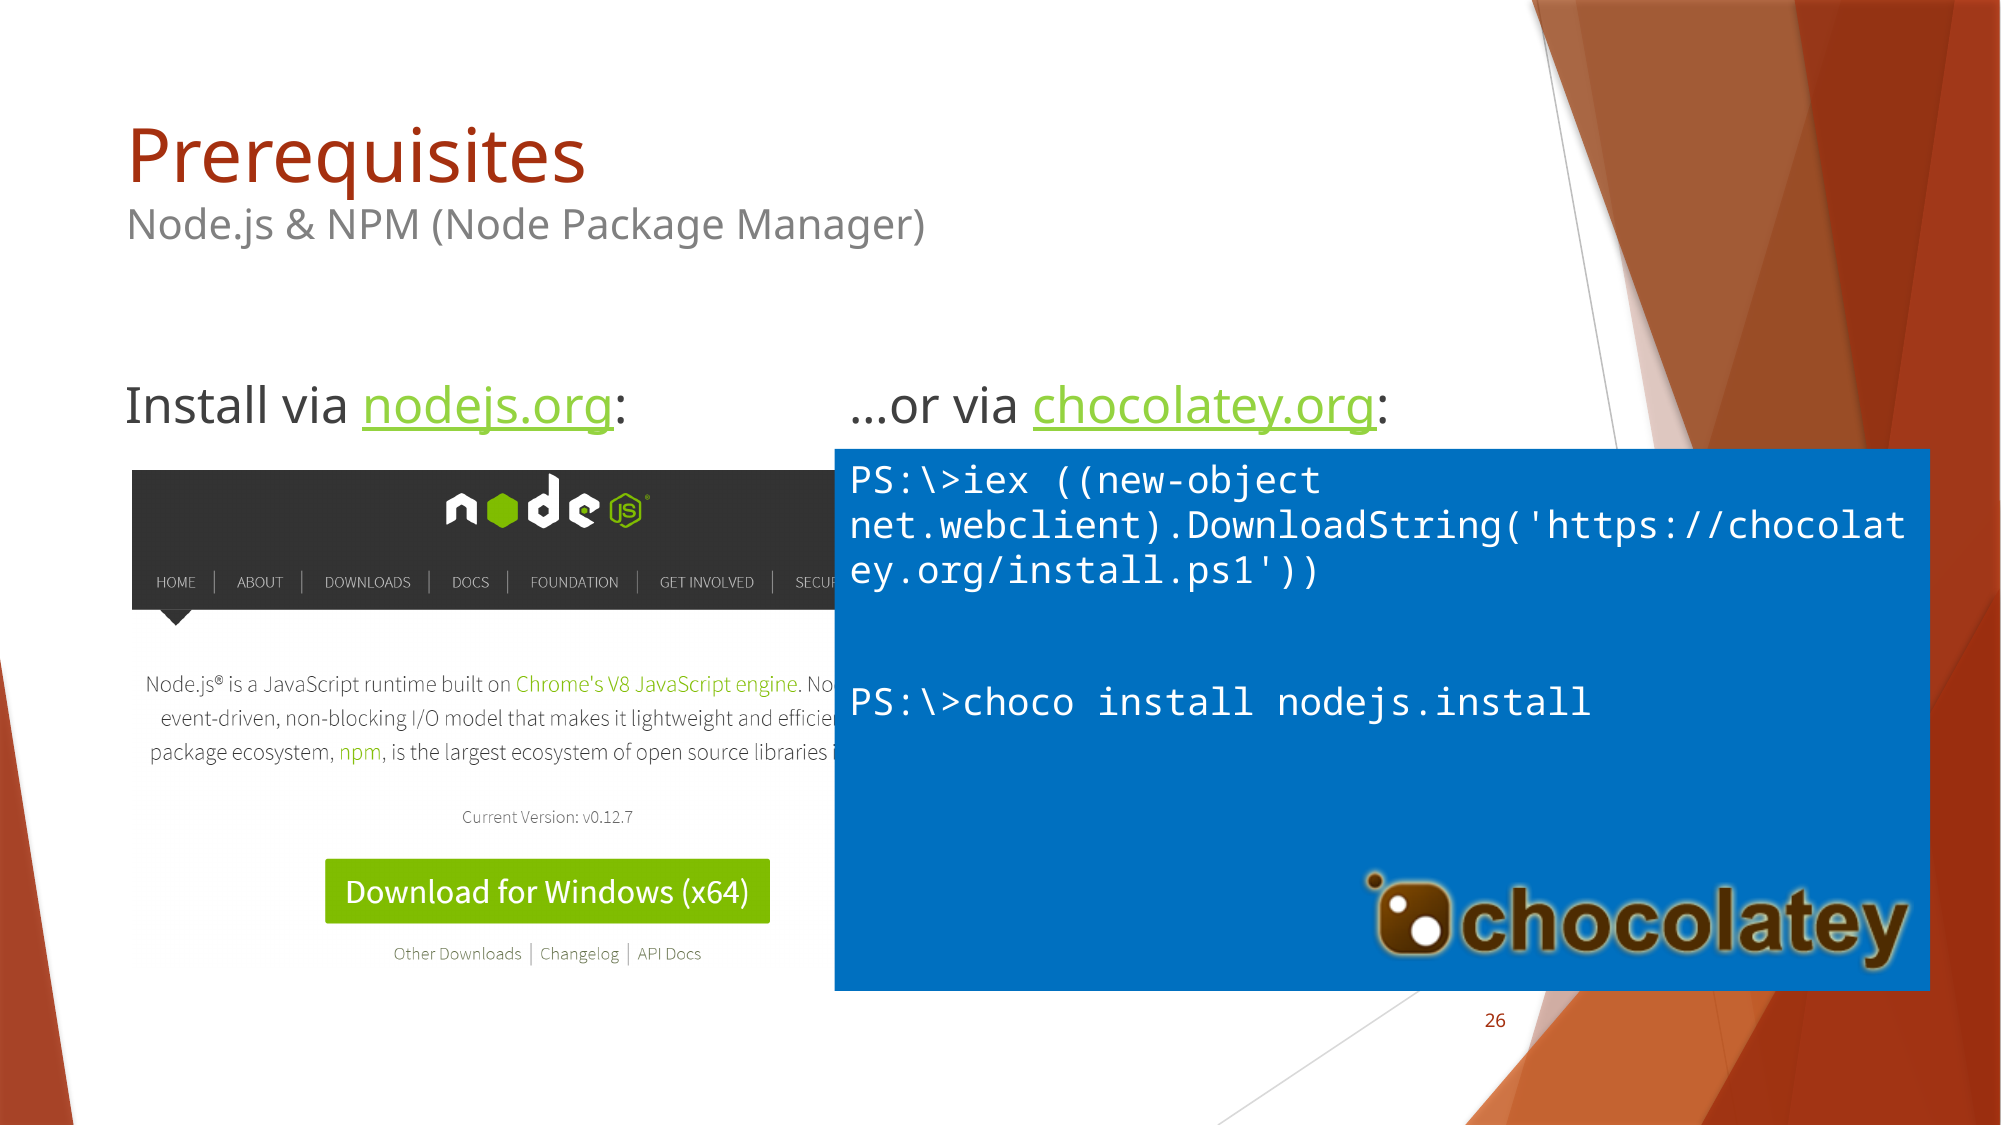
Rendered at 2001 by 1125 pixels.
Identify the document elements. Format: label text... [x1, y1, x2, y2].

picture [1355, 865, 1915, 984]
picture [131, 469, 962, 969]
list PS:\>iex ((new-object net.webclient).DownloadString('https://chocolatey.org/install.ps1')) PS:\>choco install nodejs.install [834, 448, 1931, 991]
list Install via nodejs.org: [110, 354, 798, 449]
list …or via chocolatey.org: [834, 354, 1522, 448]
title Prerequisites Node.js & NPM (Node Package Manager) [111, 99, 1522, 317]
slide_number 26 [1409, 991, 1522, 1051]
